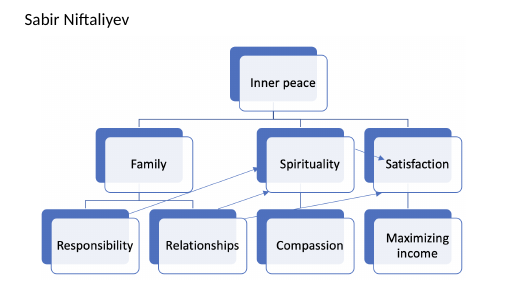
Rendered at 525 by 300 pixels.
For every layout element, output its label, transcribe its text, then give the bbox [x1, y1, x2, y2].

picture [41, 36, 466, 280]
title Sabir Niftaliyev [5, 5, 518, 37]
